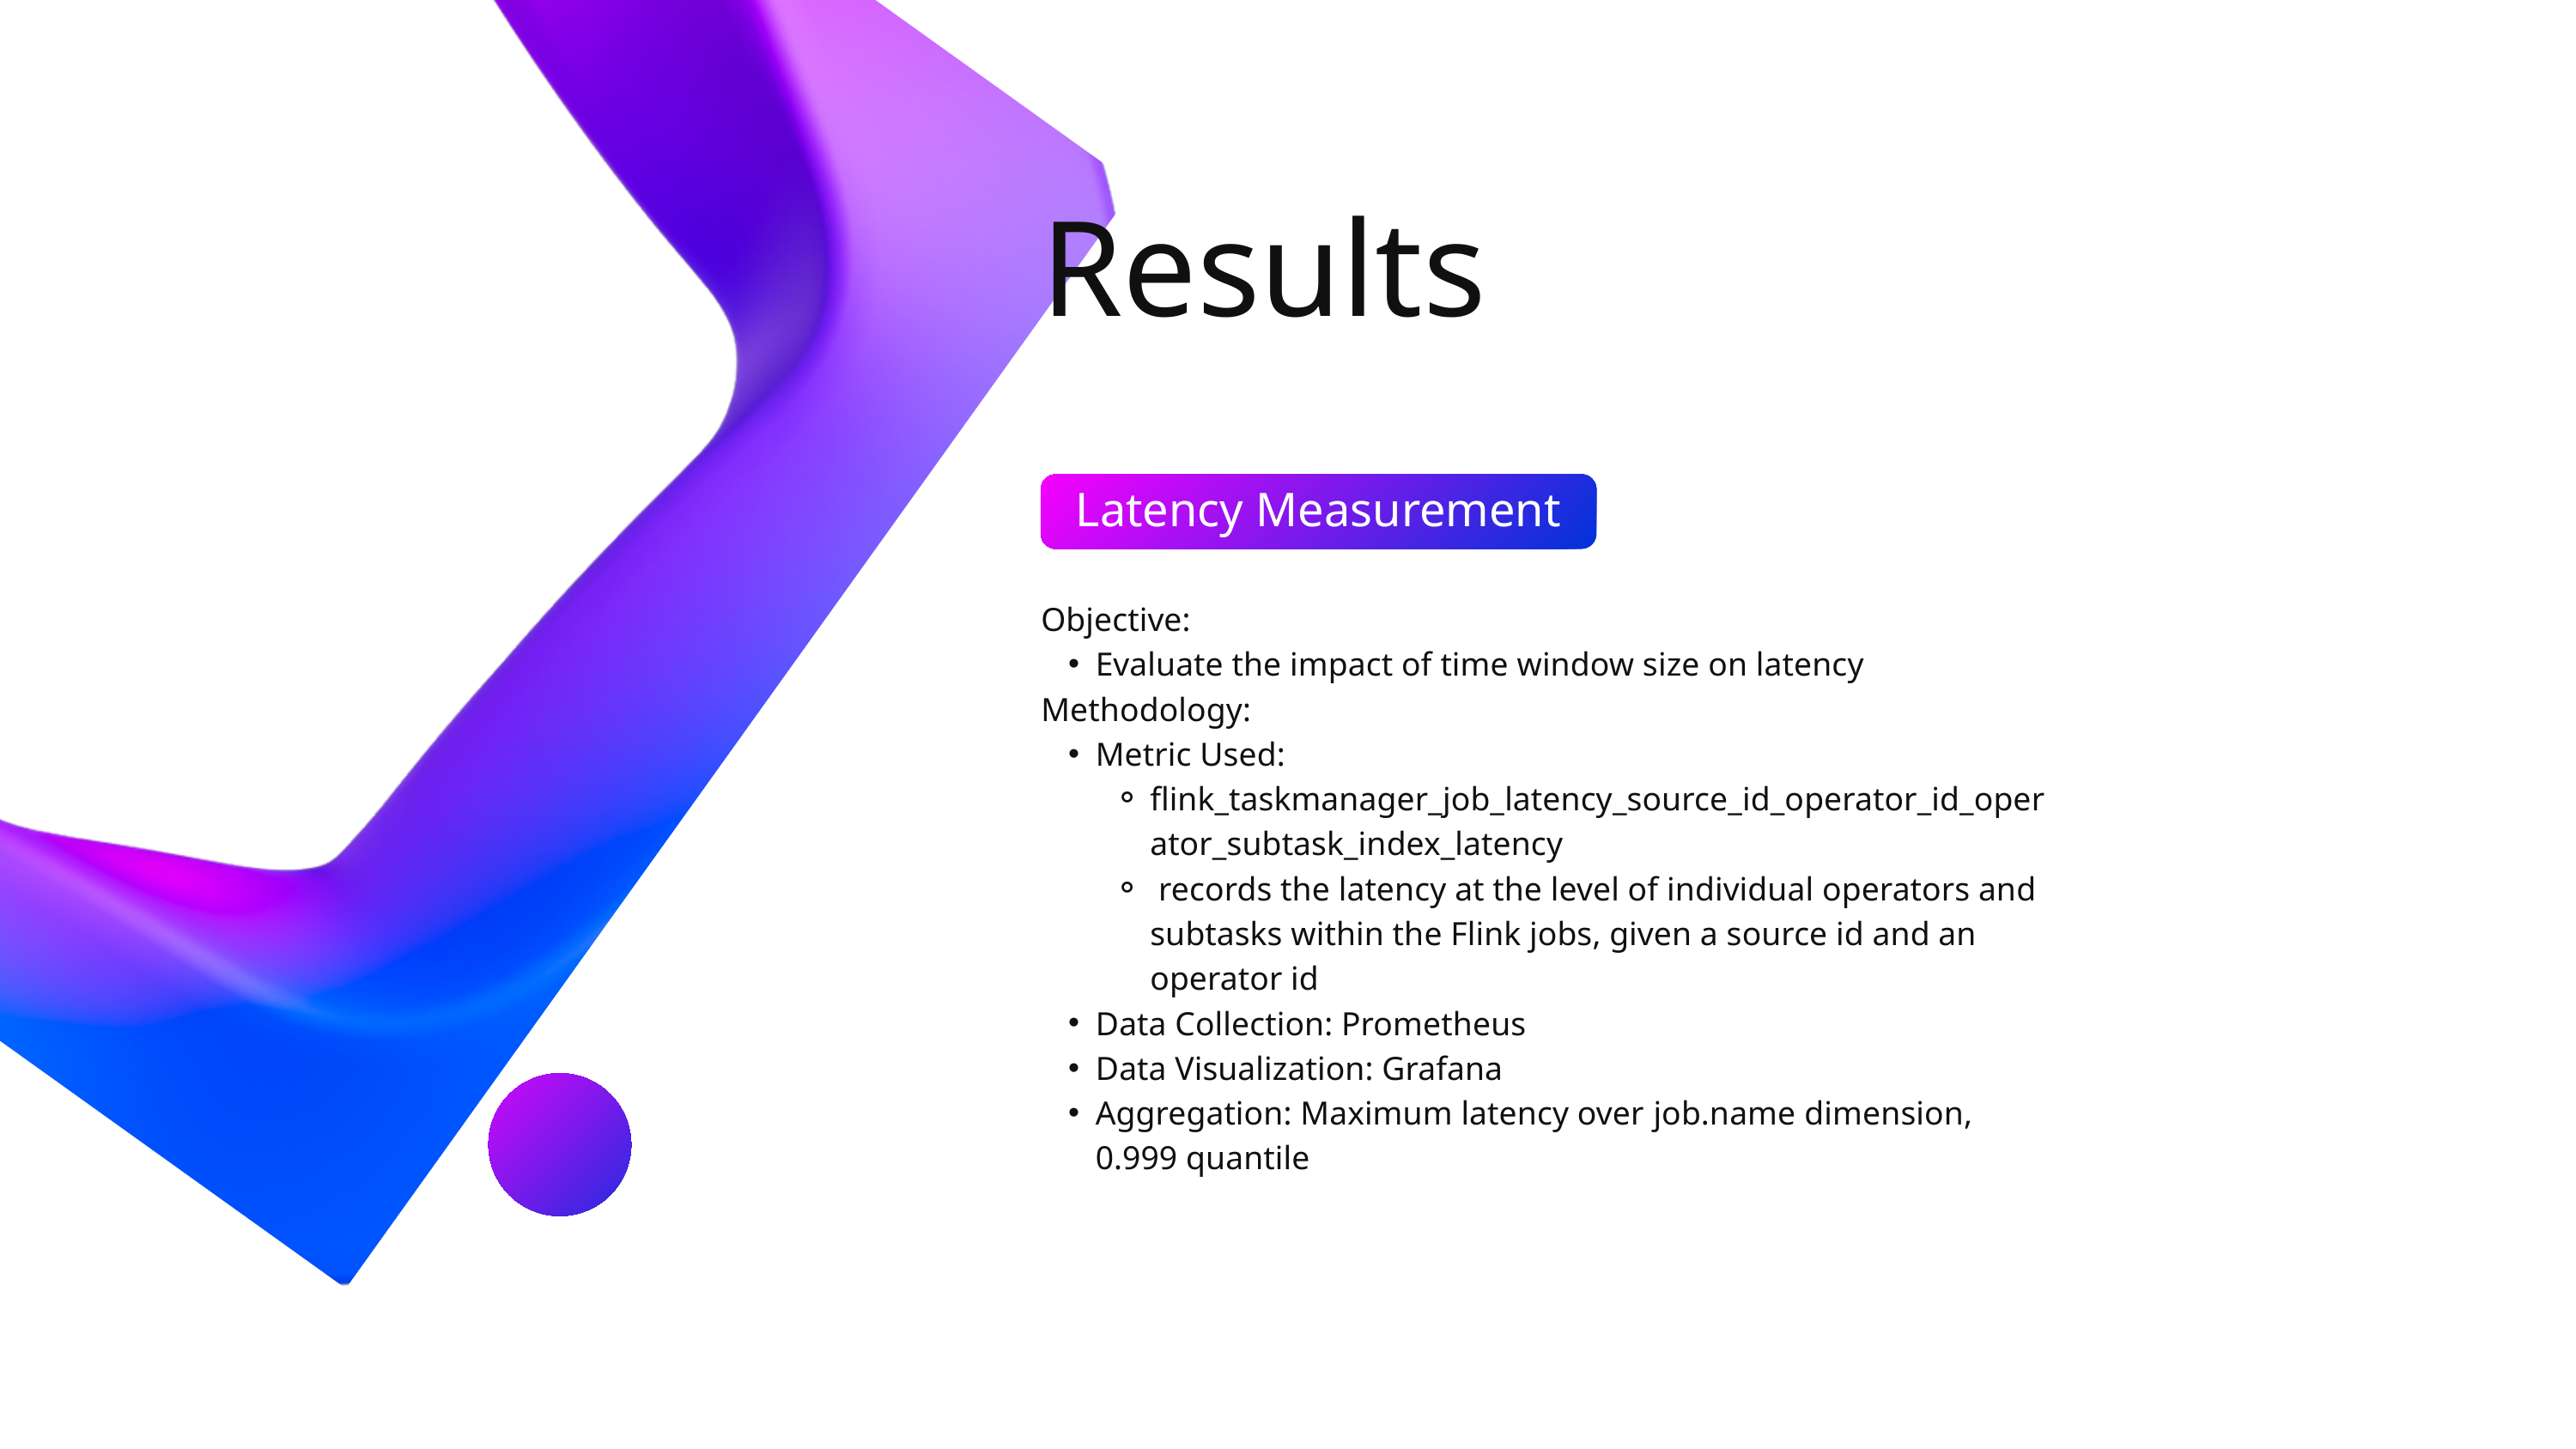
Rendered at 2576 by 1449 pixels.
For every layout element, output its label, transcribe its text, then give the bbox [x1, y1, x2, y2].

text_box Objective: Evaluate the impact of time window size on latency Methodology: Metric Used: flink_taskmanager_job_latency_source_id_operator_id_operator_subtask_index_latency records the latency at the level of individual operators and subtasks within the Flink jobs, given a source id and an operator id Data Collection: Prometheus Data Visualization: Grafana Aggregation: Maximum latency over job.name dimension, 0.999 quantile [1041, 592, 2046, 1222]
text_box Results [1041, 185, 2196, 343]
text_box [1041, 474, 1597, 549]
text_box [488, 1073, 632, 1216]
text_box [0, 0, 1133, 1288]
